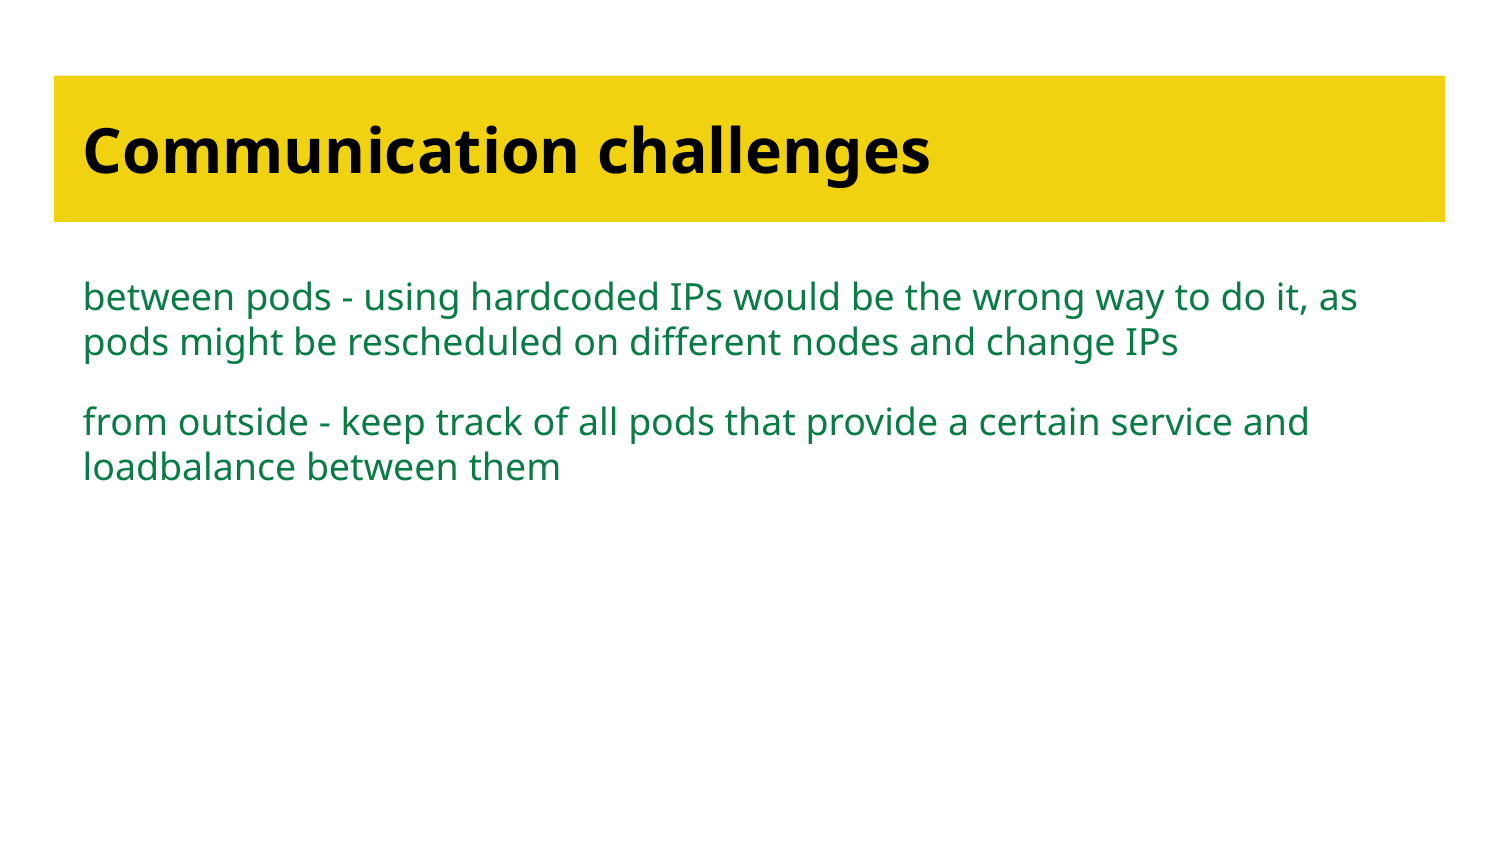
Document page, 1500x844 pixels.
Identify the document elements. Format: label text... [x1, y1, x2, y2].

text_box between pods - using hardcoded IPs would be the wrong way to do it, as pods might be rescheduled on different nodes and change IPs from outside - keep track of all pods that provide a certain service and loadbalance between them [71, 267, 1429, 495]
title Communication challenges [71, 86, 1429, 212]
